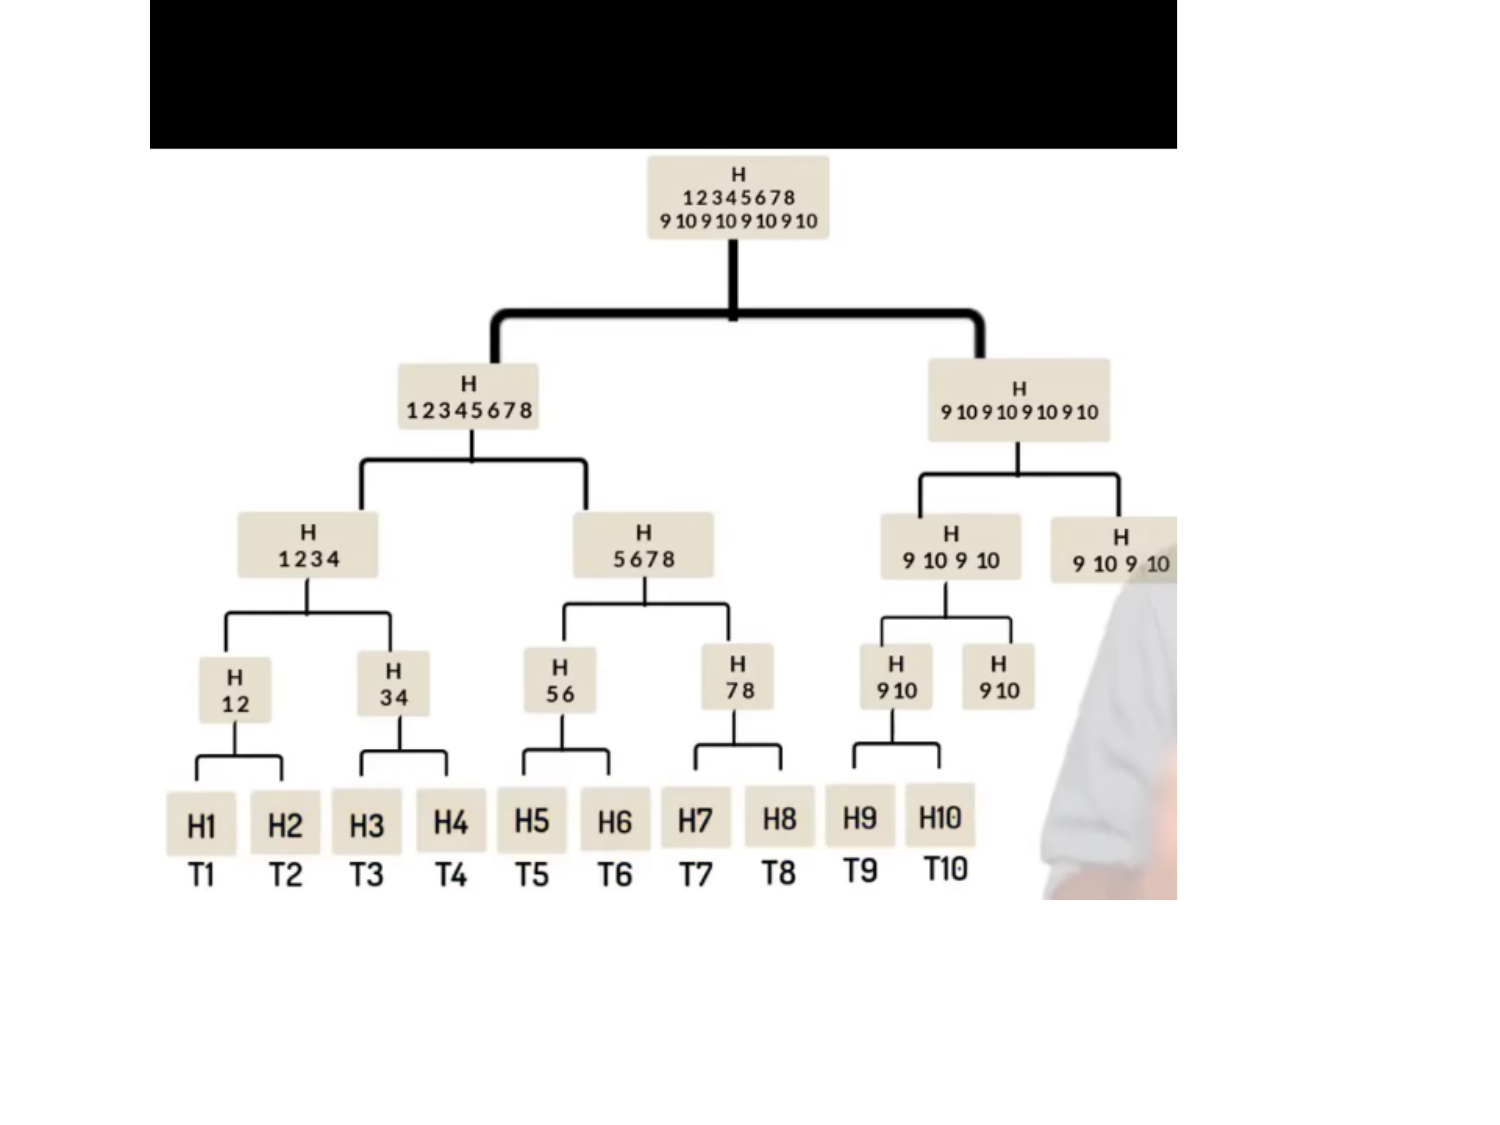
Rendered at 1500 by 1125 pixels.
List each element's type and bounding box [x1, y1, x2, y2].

picture [149, 0, 1178, 901]
